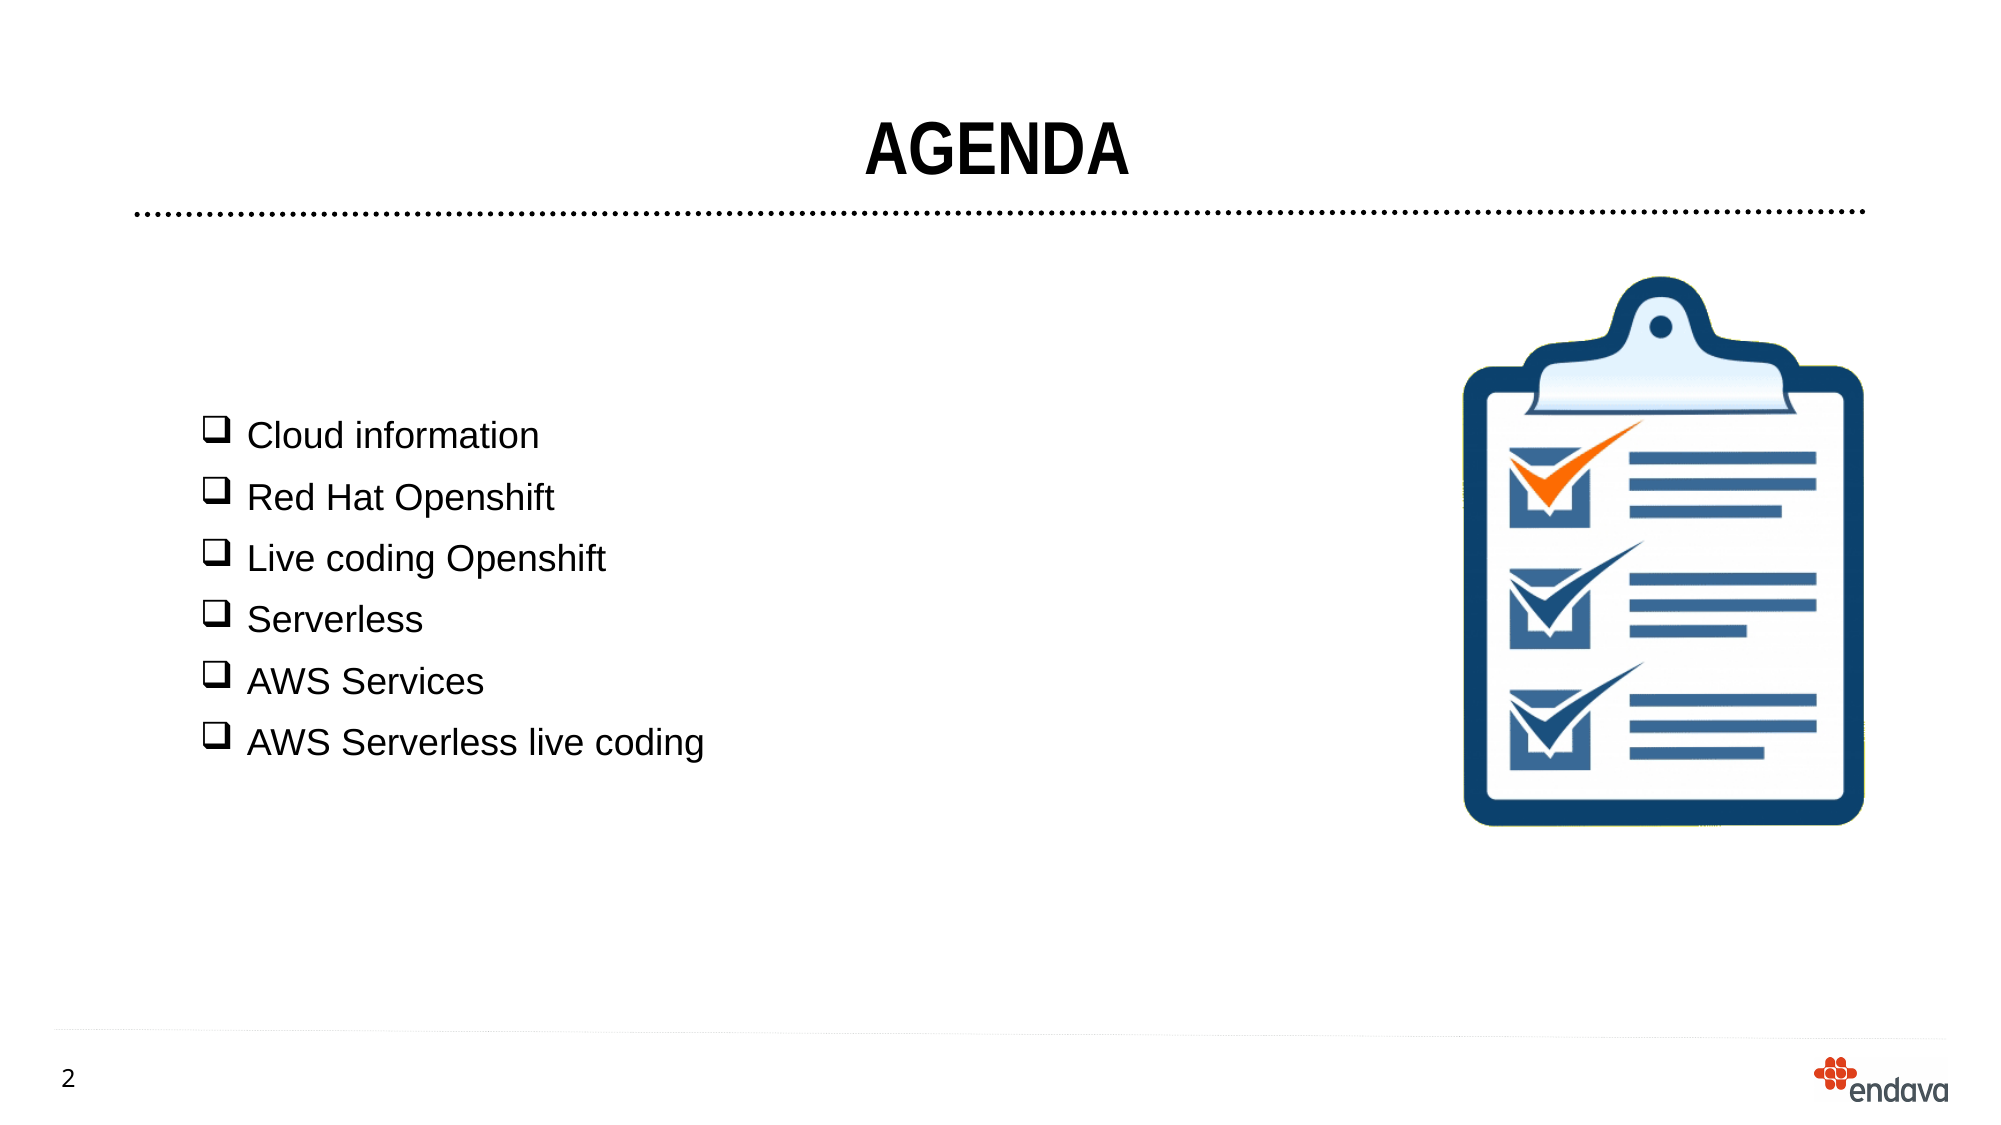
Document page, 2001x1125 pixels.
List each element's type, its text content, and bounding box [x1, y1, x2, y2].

list Cloud information Red Hat Openshift Live coding Openshift Serverless AWS Services AWS Serverless live coding [199, 409, 967, 959]
picture [1814, 1057, 1948, 1102]
title Agenda [198, 26, 1812, 195]
picture [1354, 236, 1969, 851]
